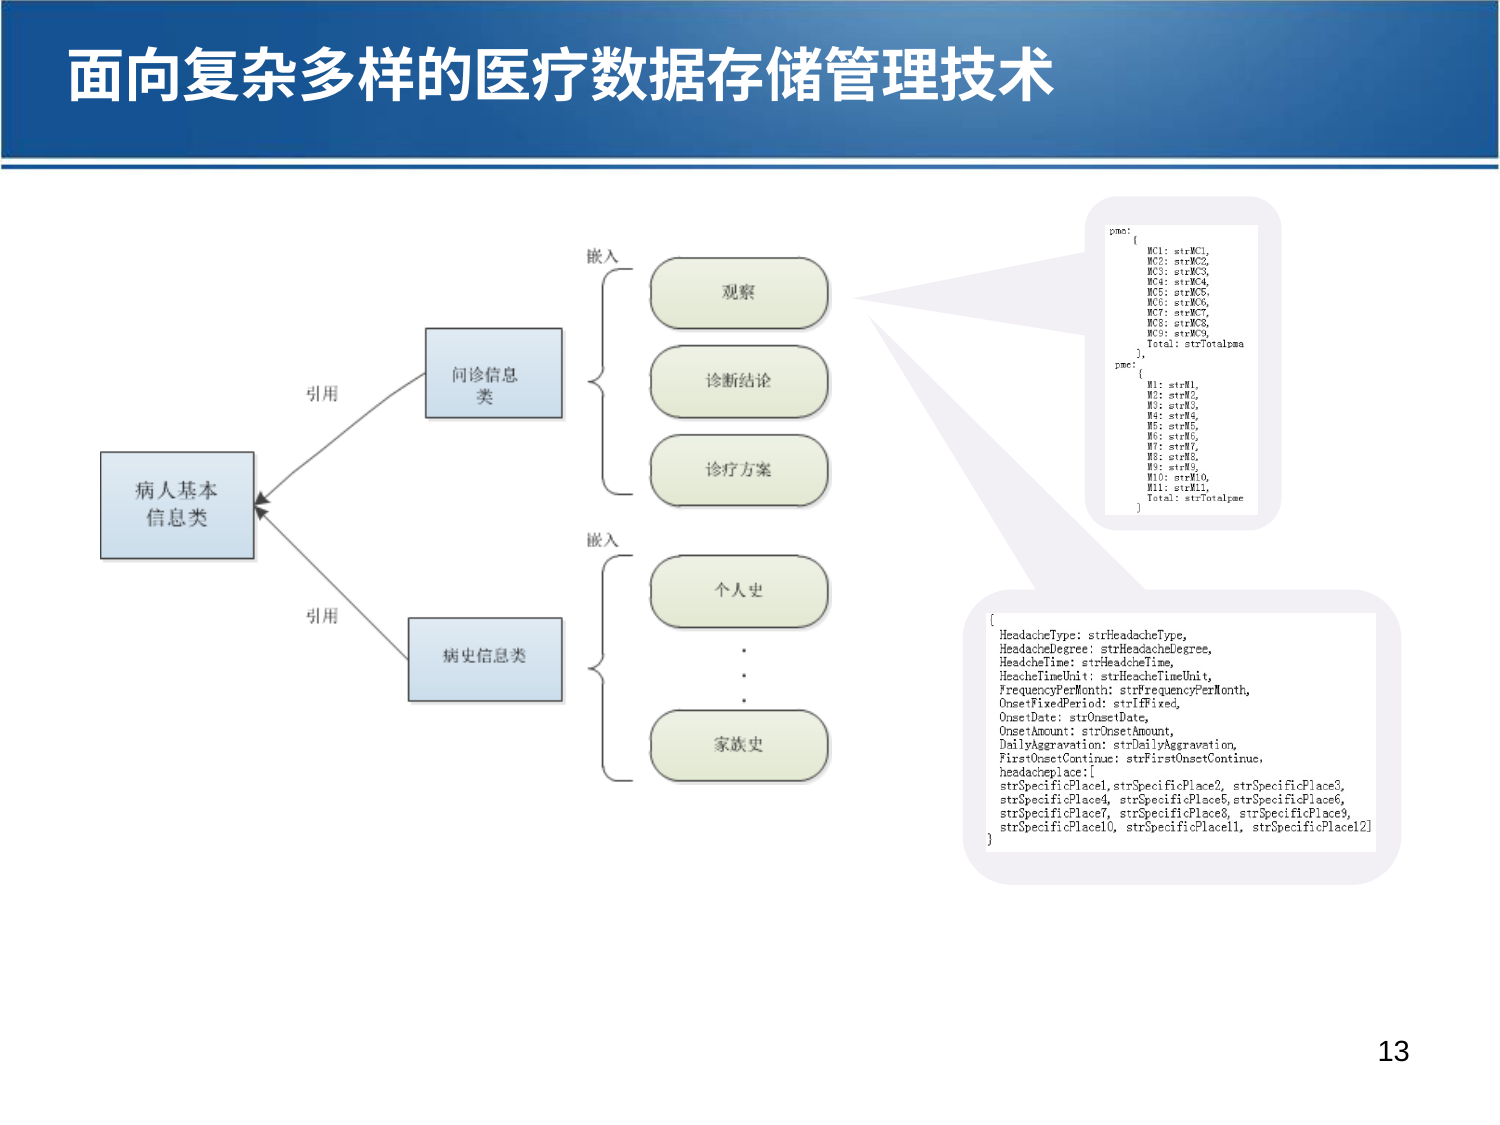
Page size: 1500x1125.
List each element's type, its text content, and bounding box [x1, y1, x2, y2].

text_box 面向复杂多样的医疗数据存储管理技术 [51, 30, 1402, 130]
picture [0, 0, 1500, 1125]
slide_number 13 [1074, 1024, 1426, 1103]
text_box [867, 315, 1402, 885]
text_box [852, 196, 1282, 531]
